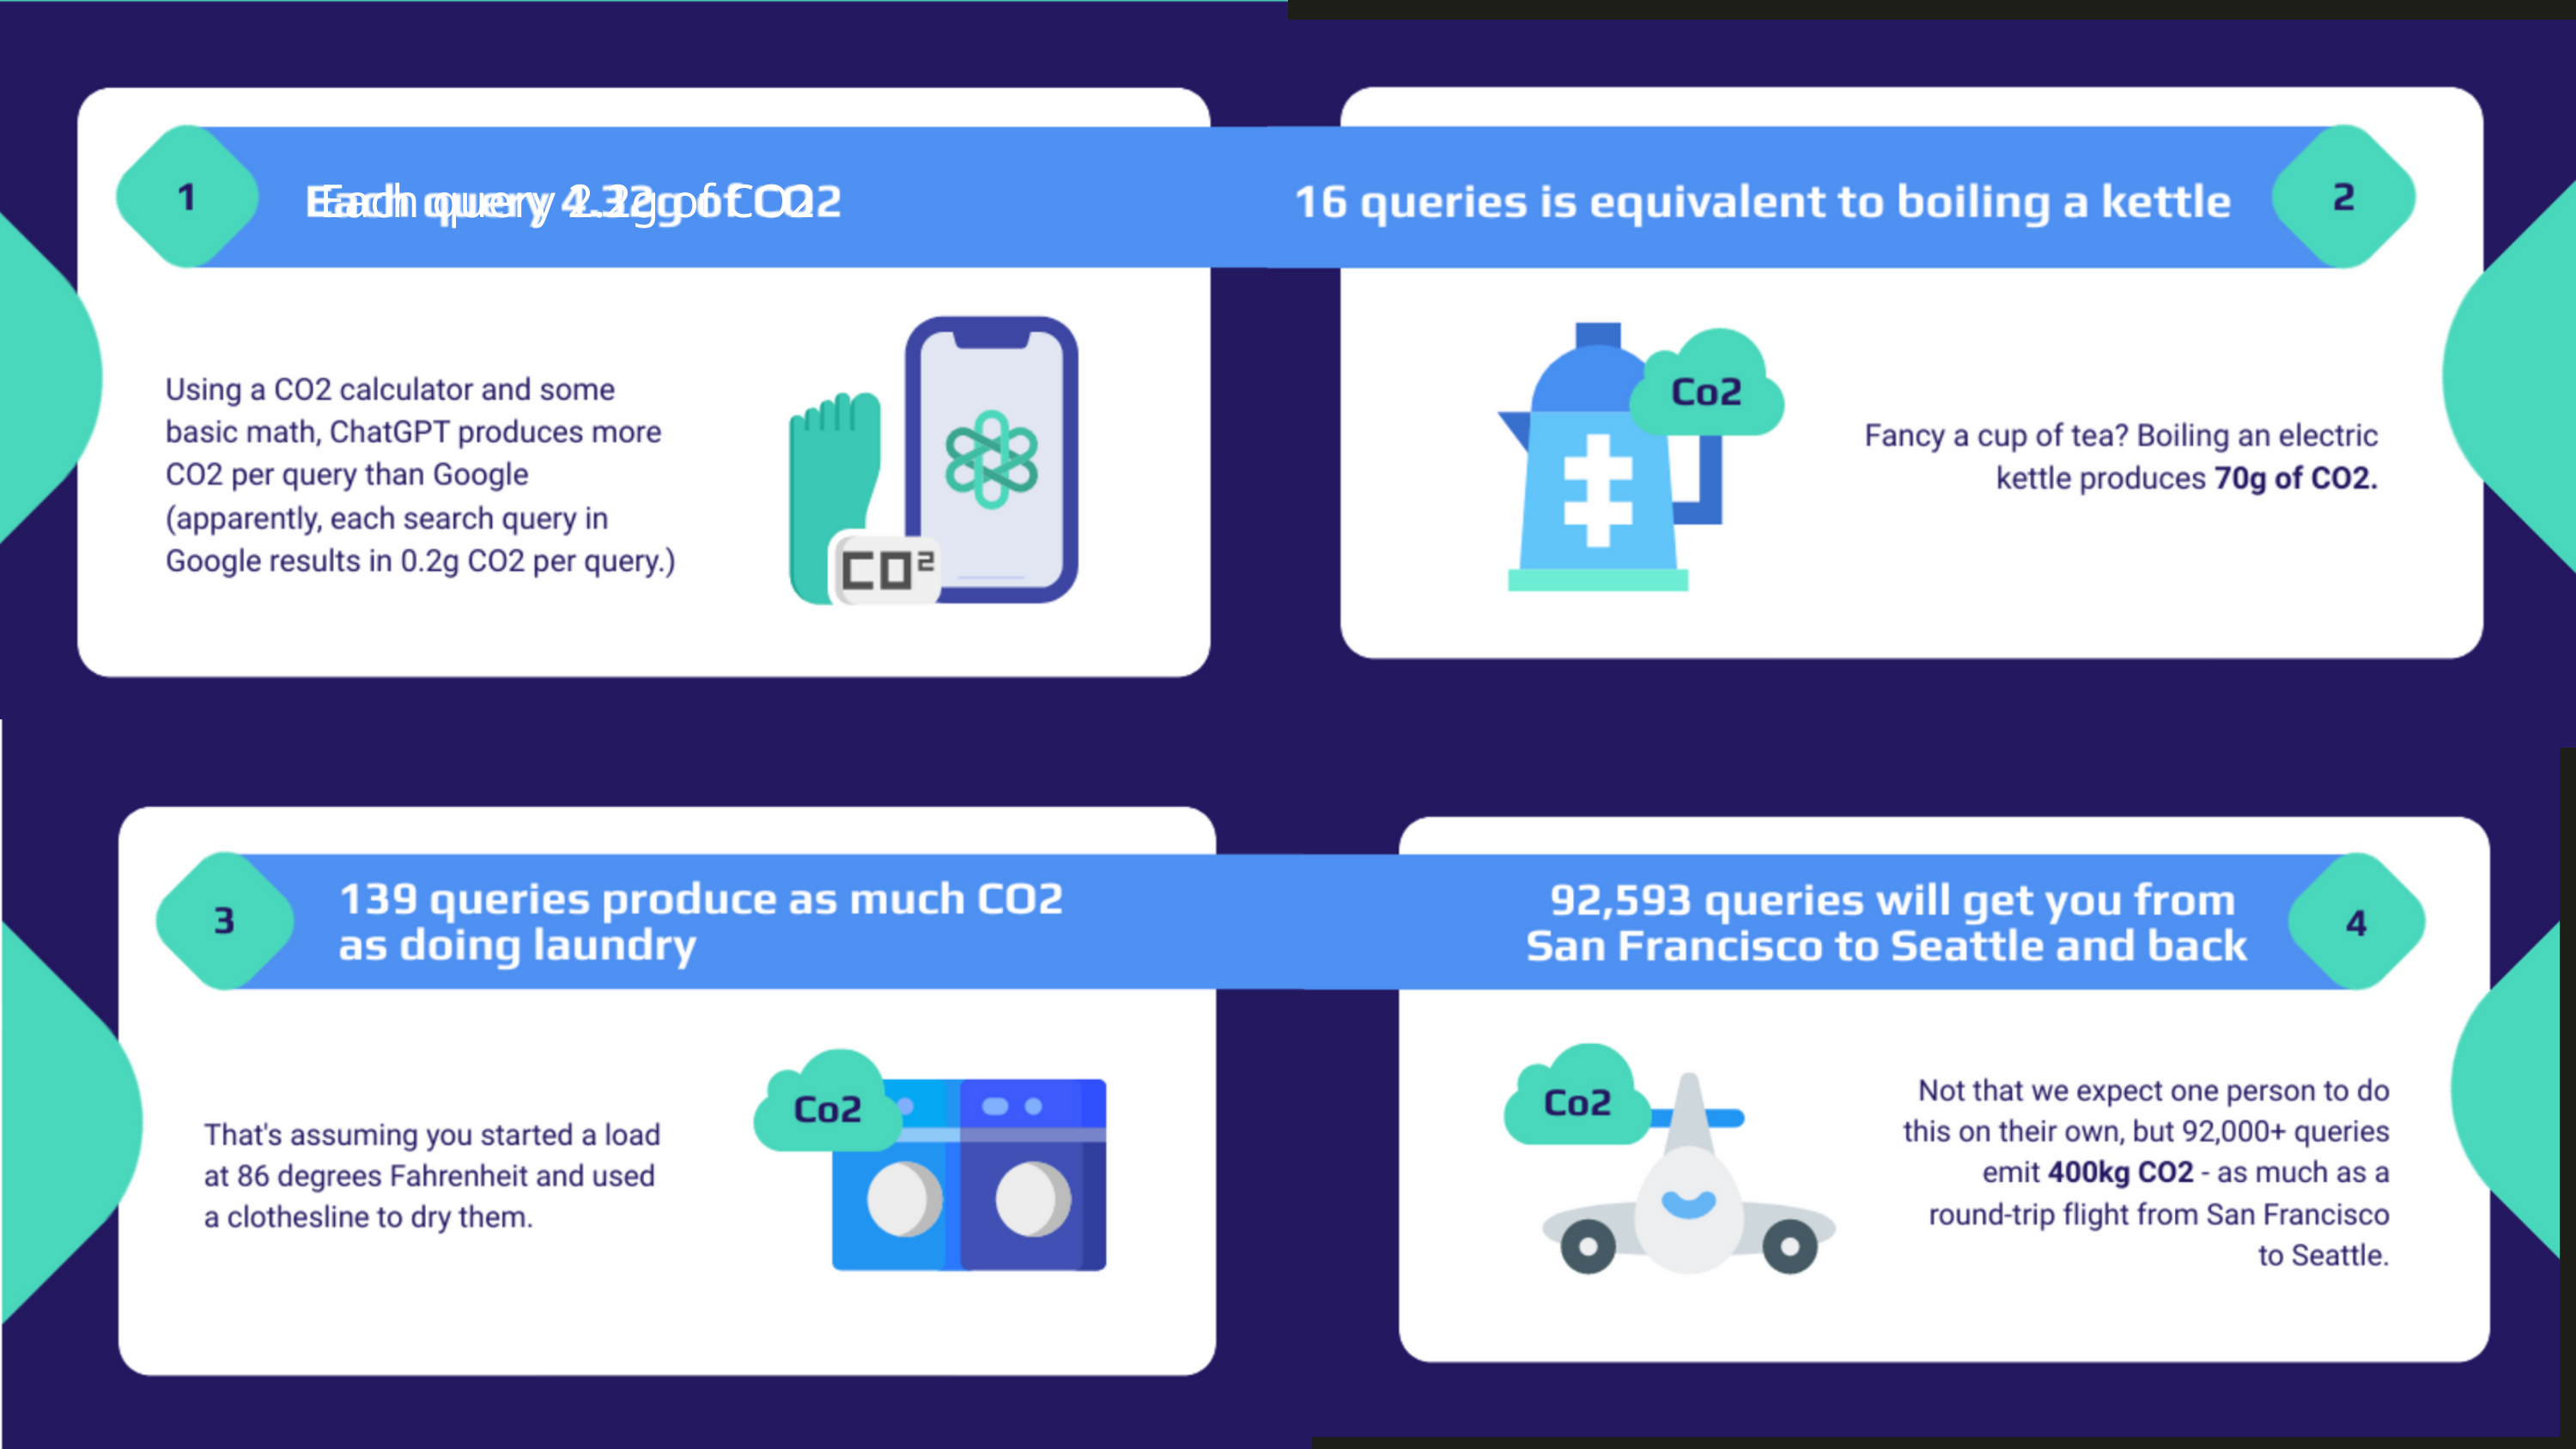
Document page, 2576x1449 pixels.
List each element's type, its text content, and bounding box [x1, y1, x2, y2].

text_box [1303, 748, 2561, 1437]
text_box [0, 719, 1313, 1449]
text_box [0, 0, 1288, 719]
text_box [1267, 20, 2576, 748]
text_box Each query 2.2g of CO2 [319, 162, 872, 227]
